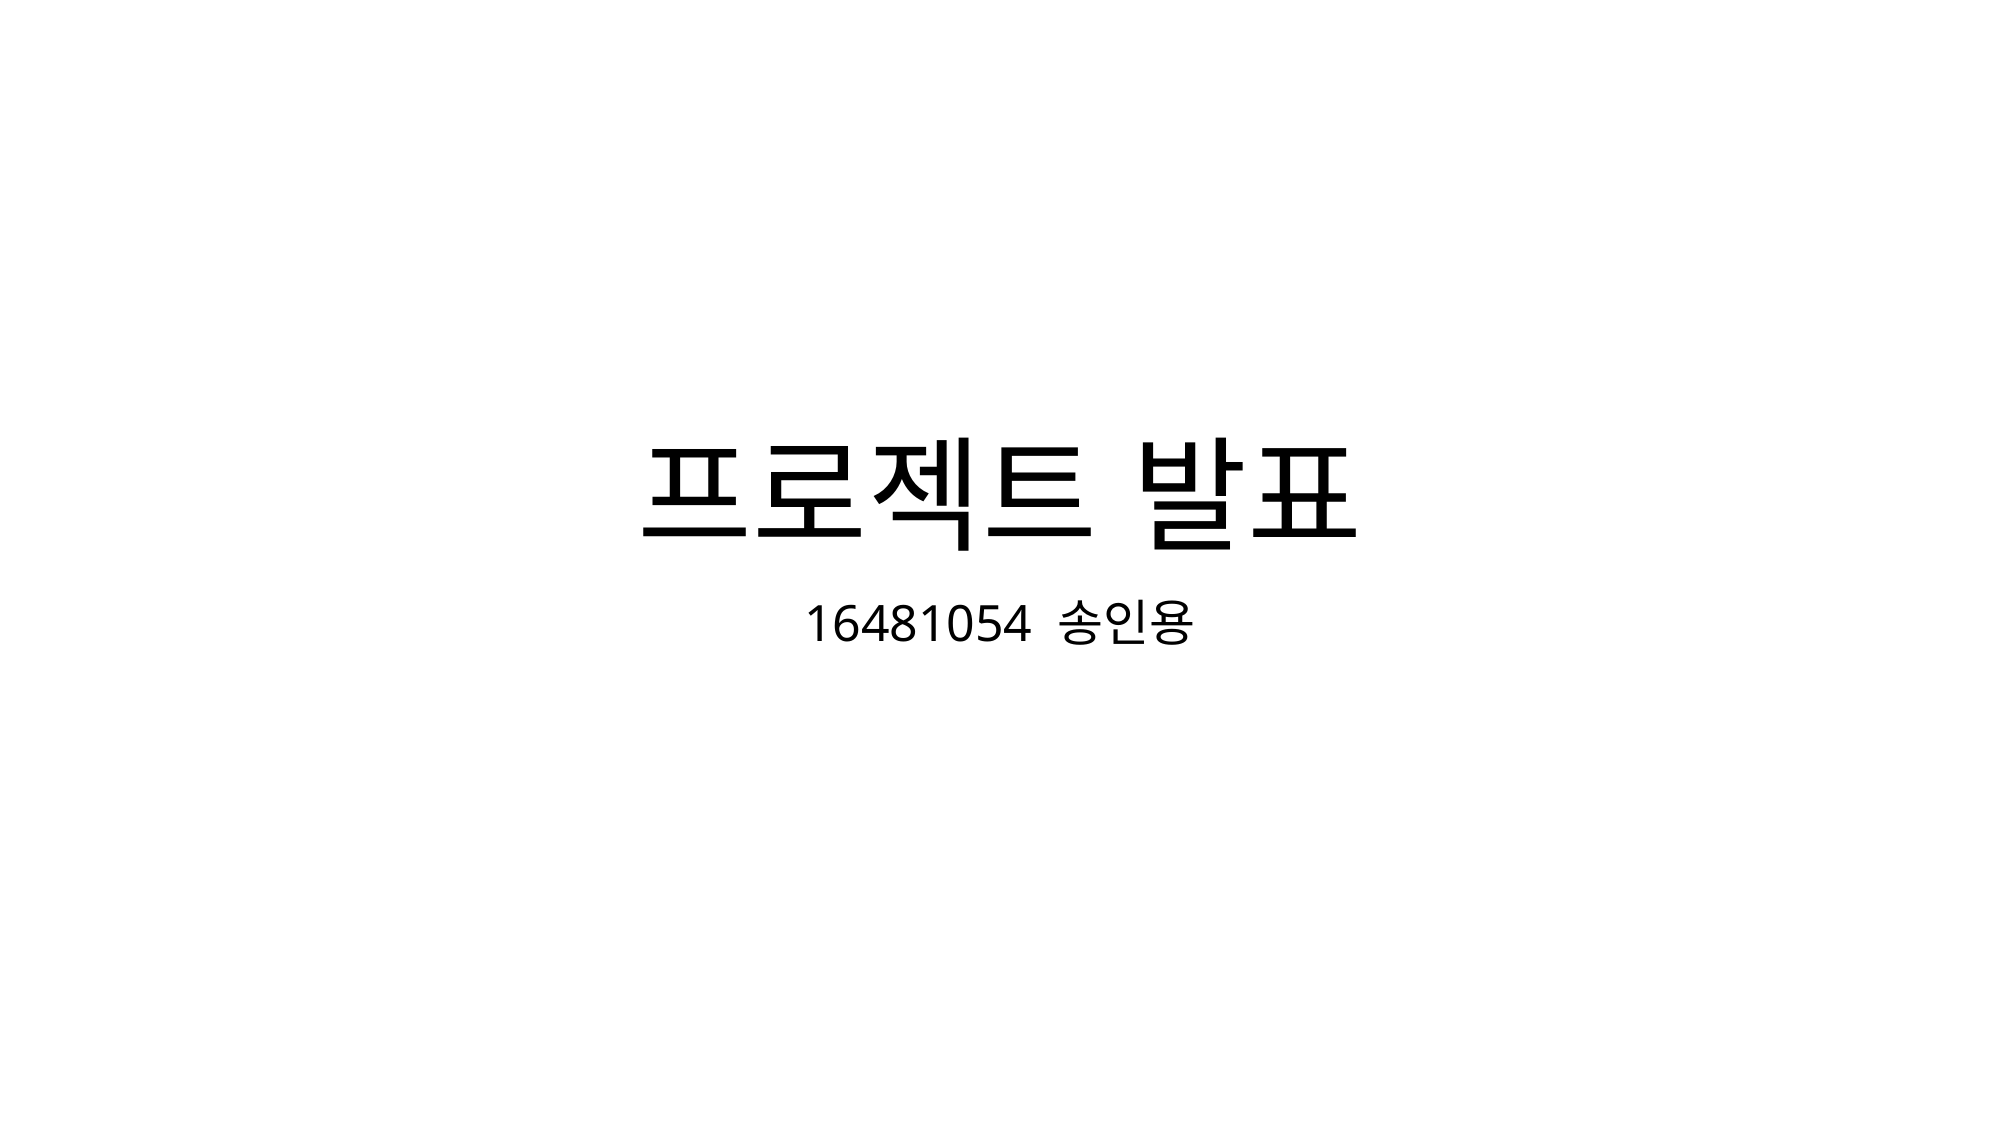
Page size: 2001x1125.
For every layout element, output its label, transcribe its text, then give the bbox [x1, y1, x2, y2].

subtitle 16481054 송인용 [249, 590, 1750, 863]
title 프로젝트 발표 [249, 184, 1750, 576]
